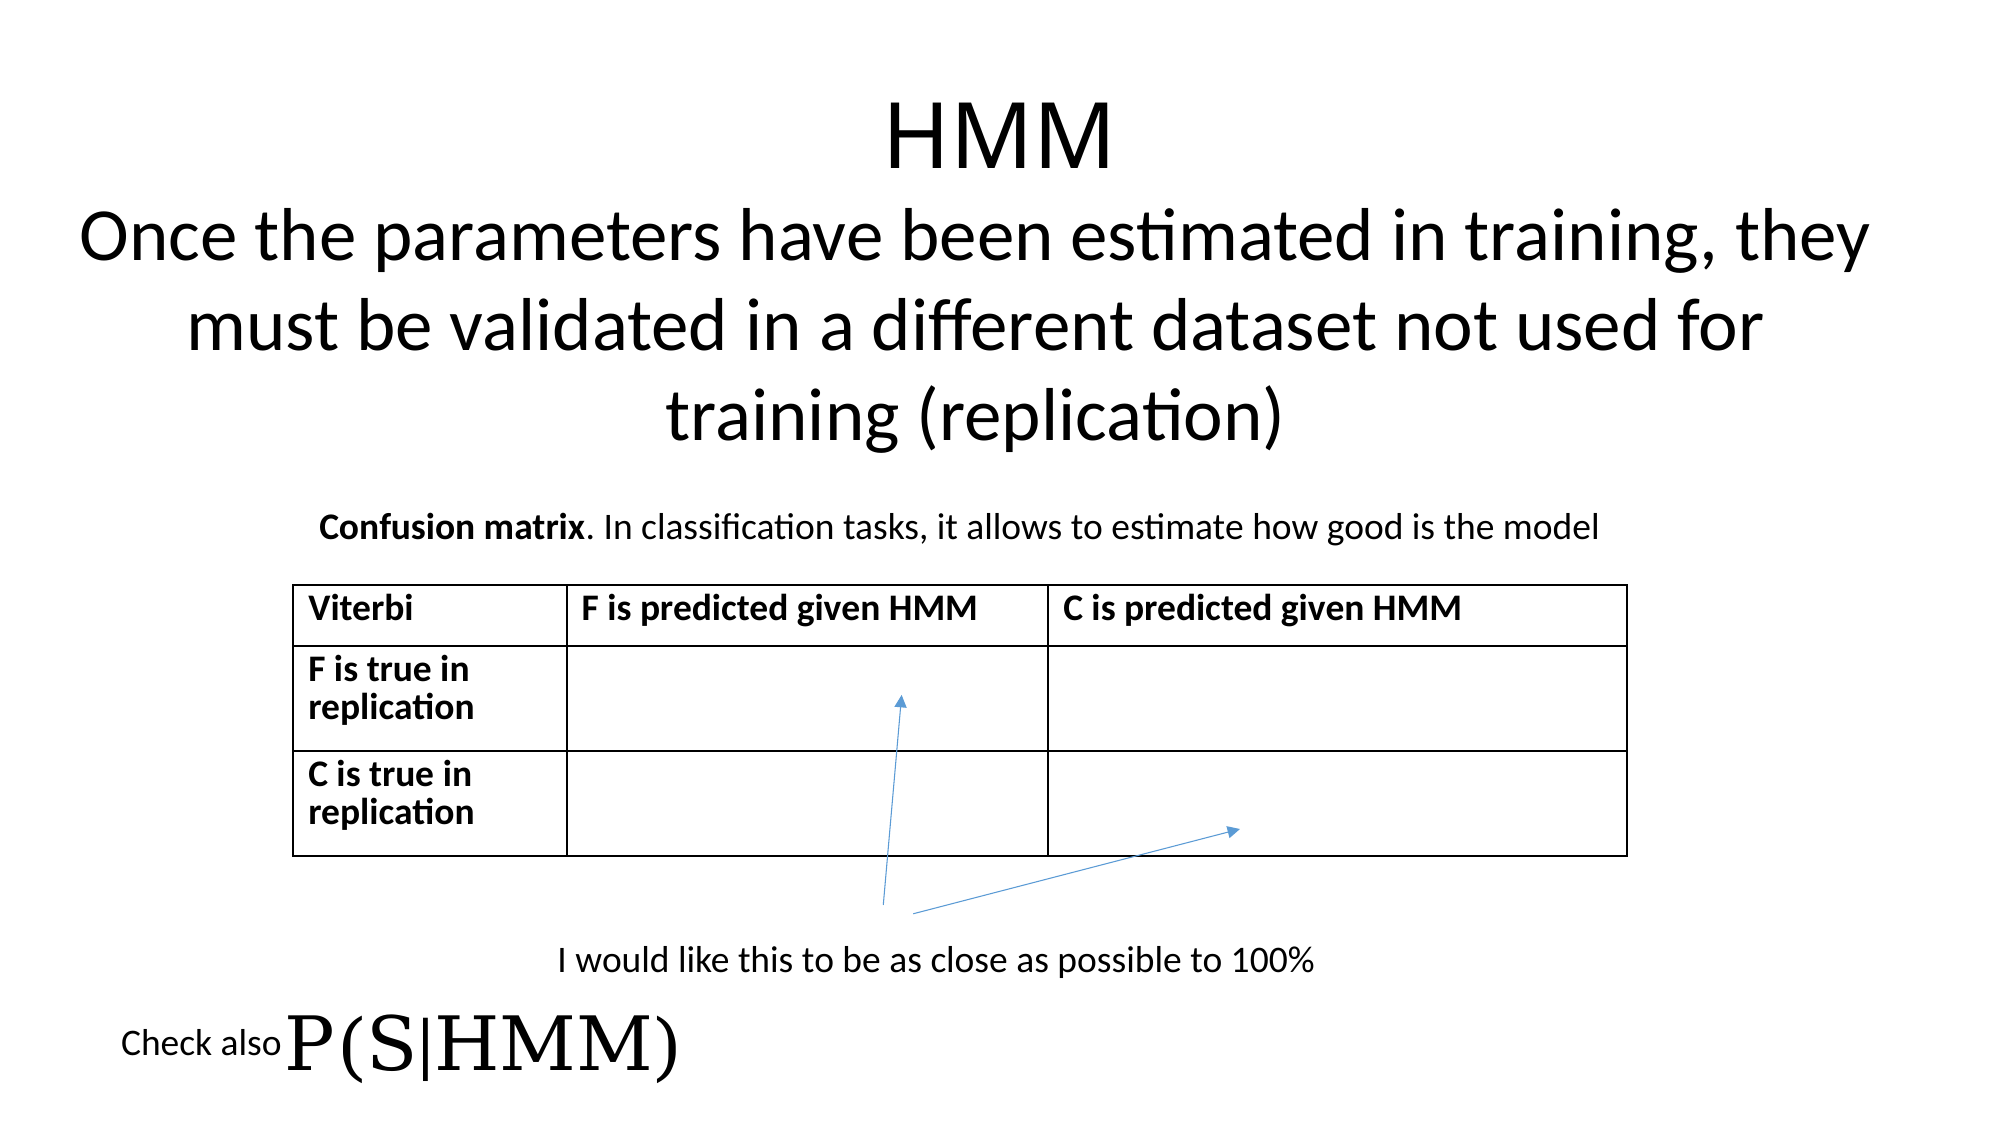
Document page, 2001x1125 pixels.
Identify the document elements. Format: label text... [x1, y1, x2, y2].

text_box Once the parameters have been estimated in training, they must be validated in a different dataset not used for training (replication) [50, 177, 1902, 463]
table_header F is predicted given HMM [568, 586, 1047, 645]
table_header Viterbi [294, 586, 566, 645]
table_header C is predicted given HMM [1049, 586, 1626, 645]
text_box Confusion matrix. In classification tasks, it allows to estimate how good is the model [304, 494, 1616, 555]
table_cell C is true in replication [294, 752, 538, 855]
table_cell [1049, 647, 1626, 750]
table_cell [568, 647, 1047, 694]
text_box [538, 694, 1335, 989]
table_cell [1335, 752, 1626, 855]
title HMM [324, 45, 1675, 177]
table_cell F is true in replication [294, 647, 566, 750]
text_box P(S|HMM) [269, 988, 701, 1093]
text_box Check also [106, 1010, 297, 1071]
